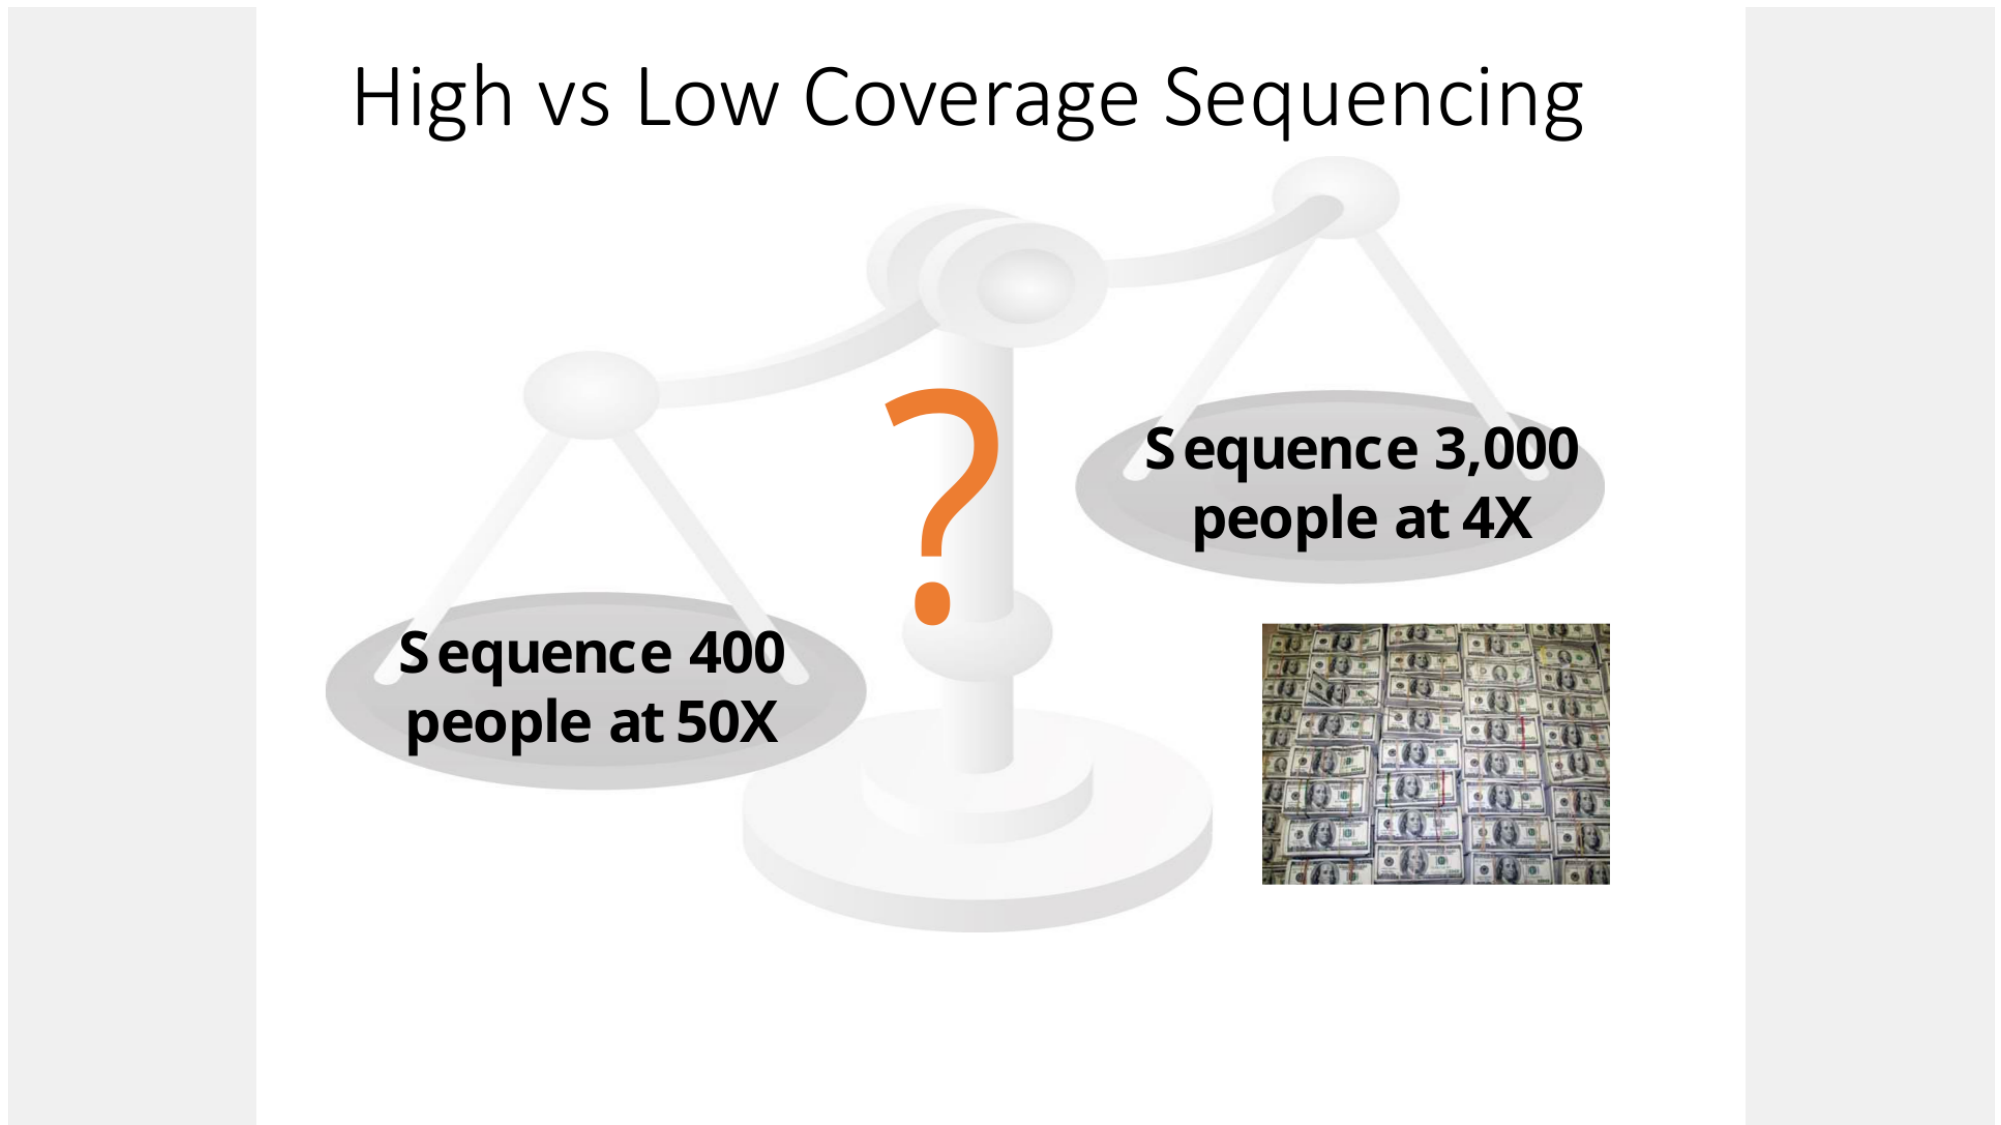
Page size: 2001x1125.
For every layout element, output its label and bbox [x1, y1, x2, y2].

list [8, 7, 1995, 1125]
